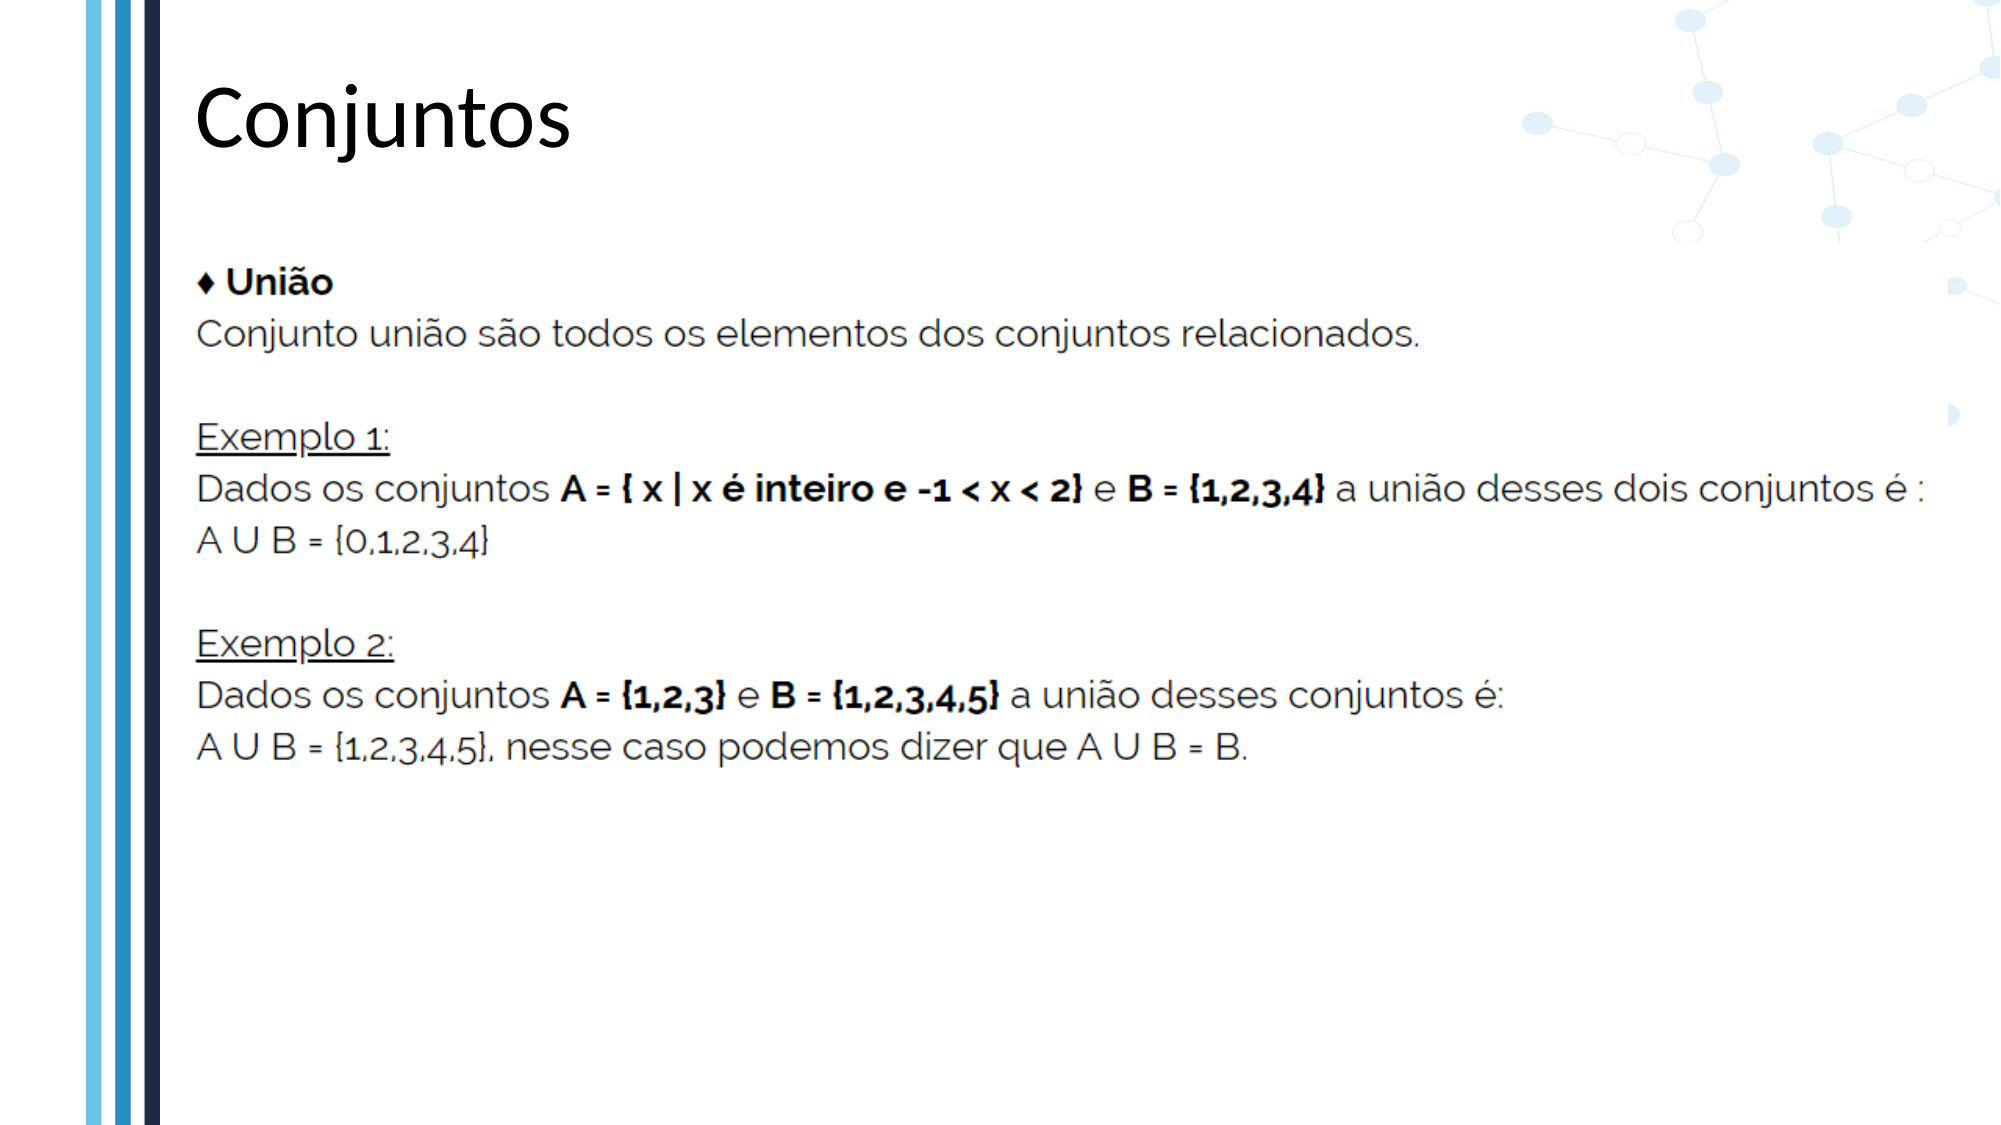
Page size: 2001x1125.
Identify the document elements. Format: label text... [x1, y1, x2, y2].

picture [0, 0, 2001, 1125]
title Conjuntos [180, 0, 1830, 238]
